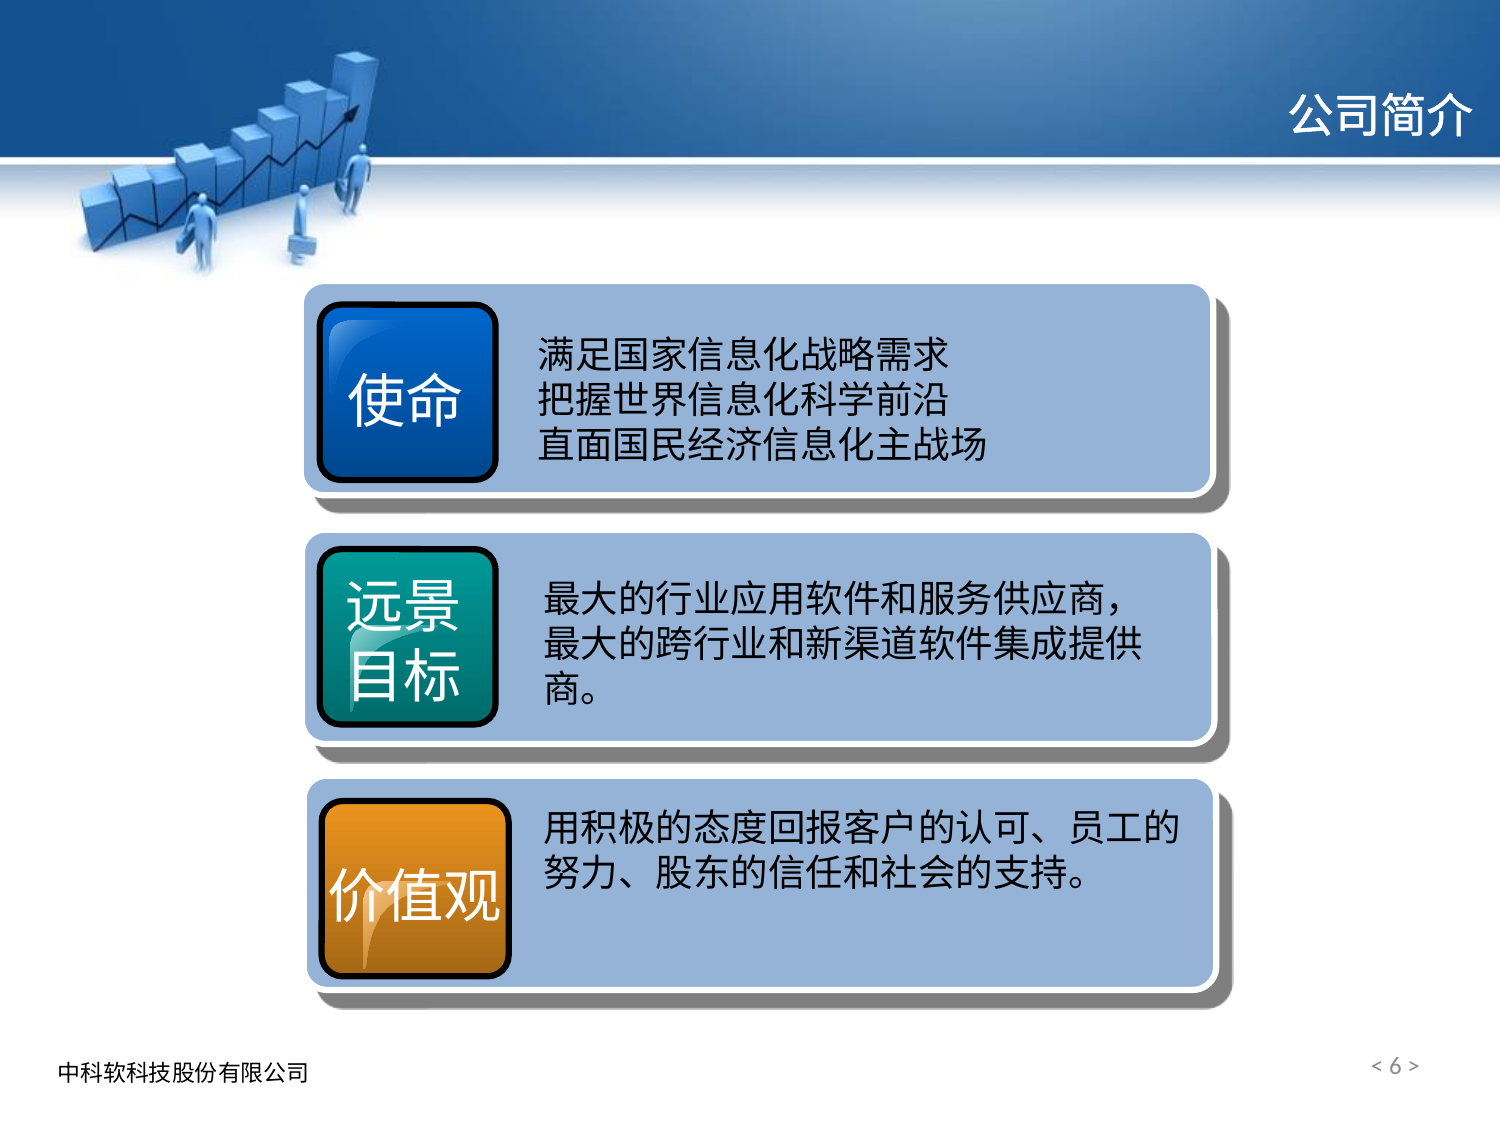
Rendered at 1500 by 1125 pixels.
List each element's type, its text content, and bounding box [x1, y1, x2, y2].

picture [0, 0, 1500, 1125]
list [83, 267, 1434, 1011]
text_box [303, 548, 1217, 991]
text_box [300, 280, 1214, 496]
title 公司简介 [383, 78, 1489, 149]
